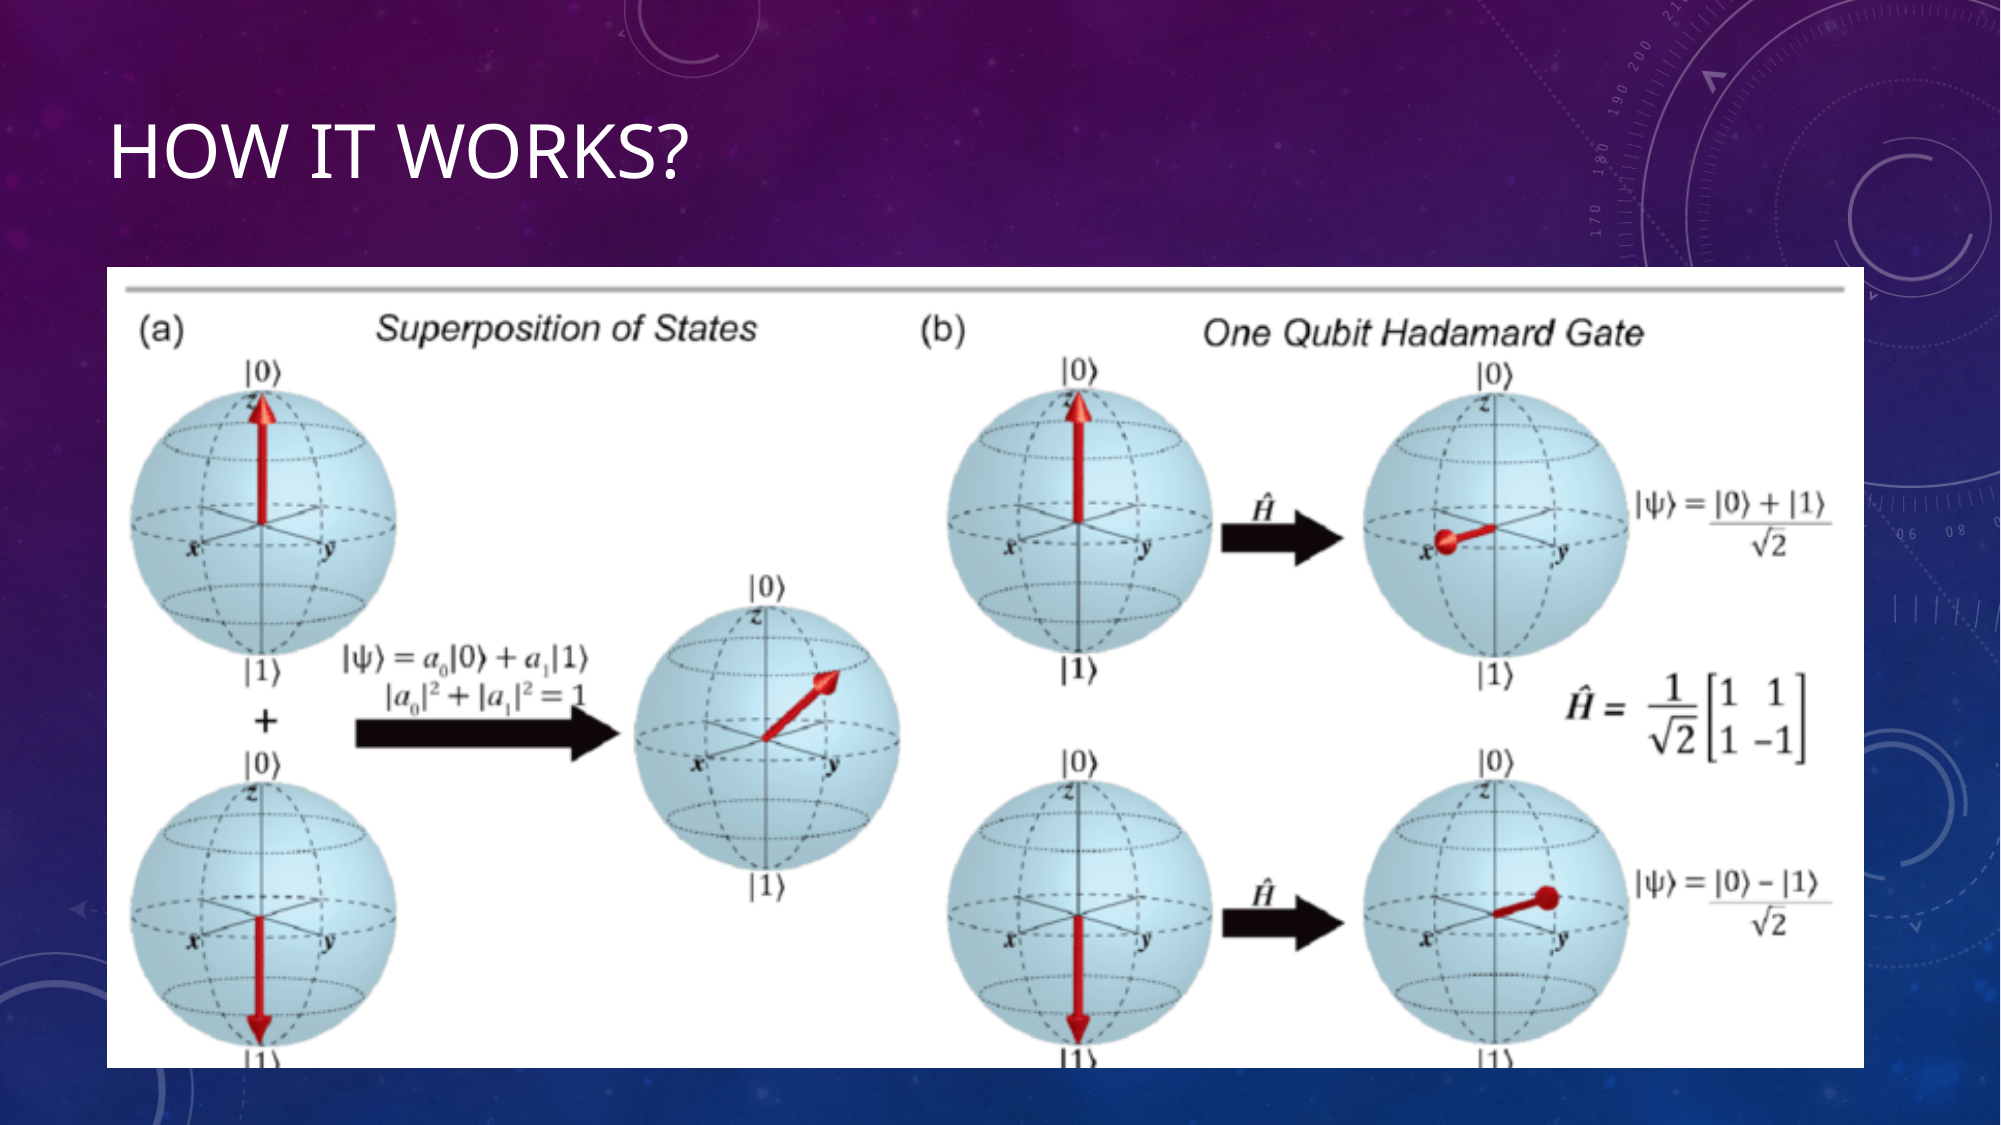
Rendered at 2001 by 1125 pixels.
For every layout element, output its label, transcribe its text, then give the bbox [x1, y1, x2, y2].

title HOW IT WORKS? [92, 28, 1755, 268]
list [106, 267, 1864, 1068]
picture [0, 0, 2001, 1125]
